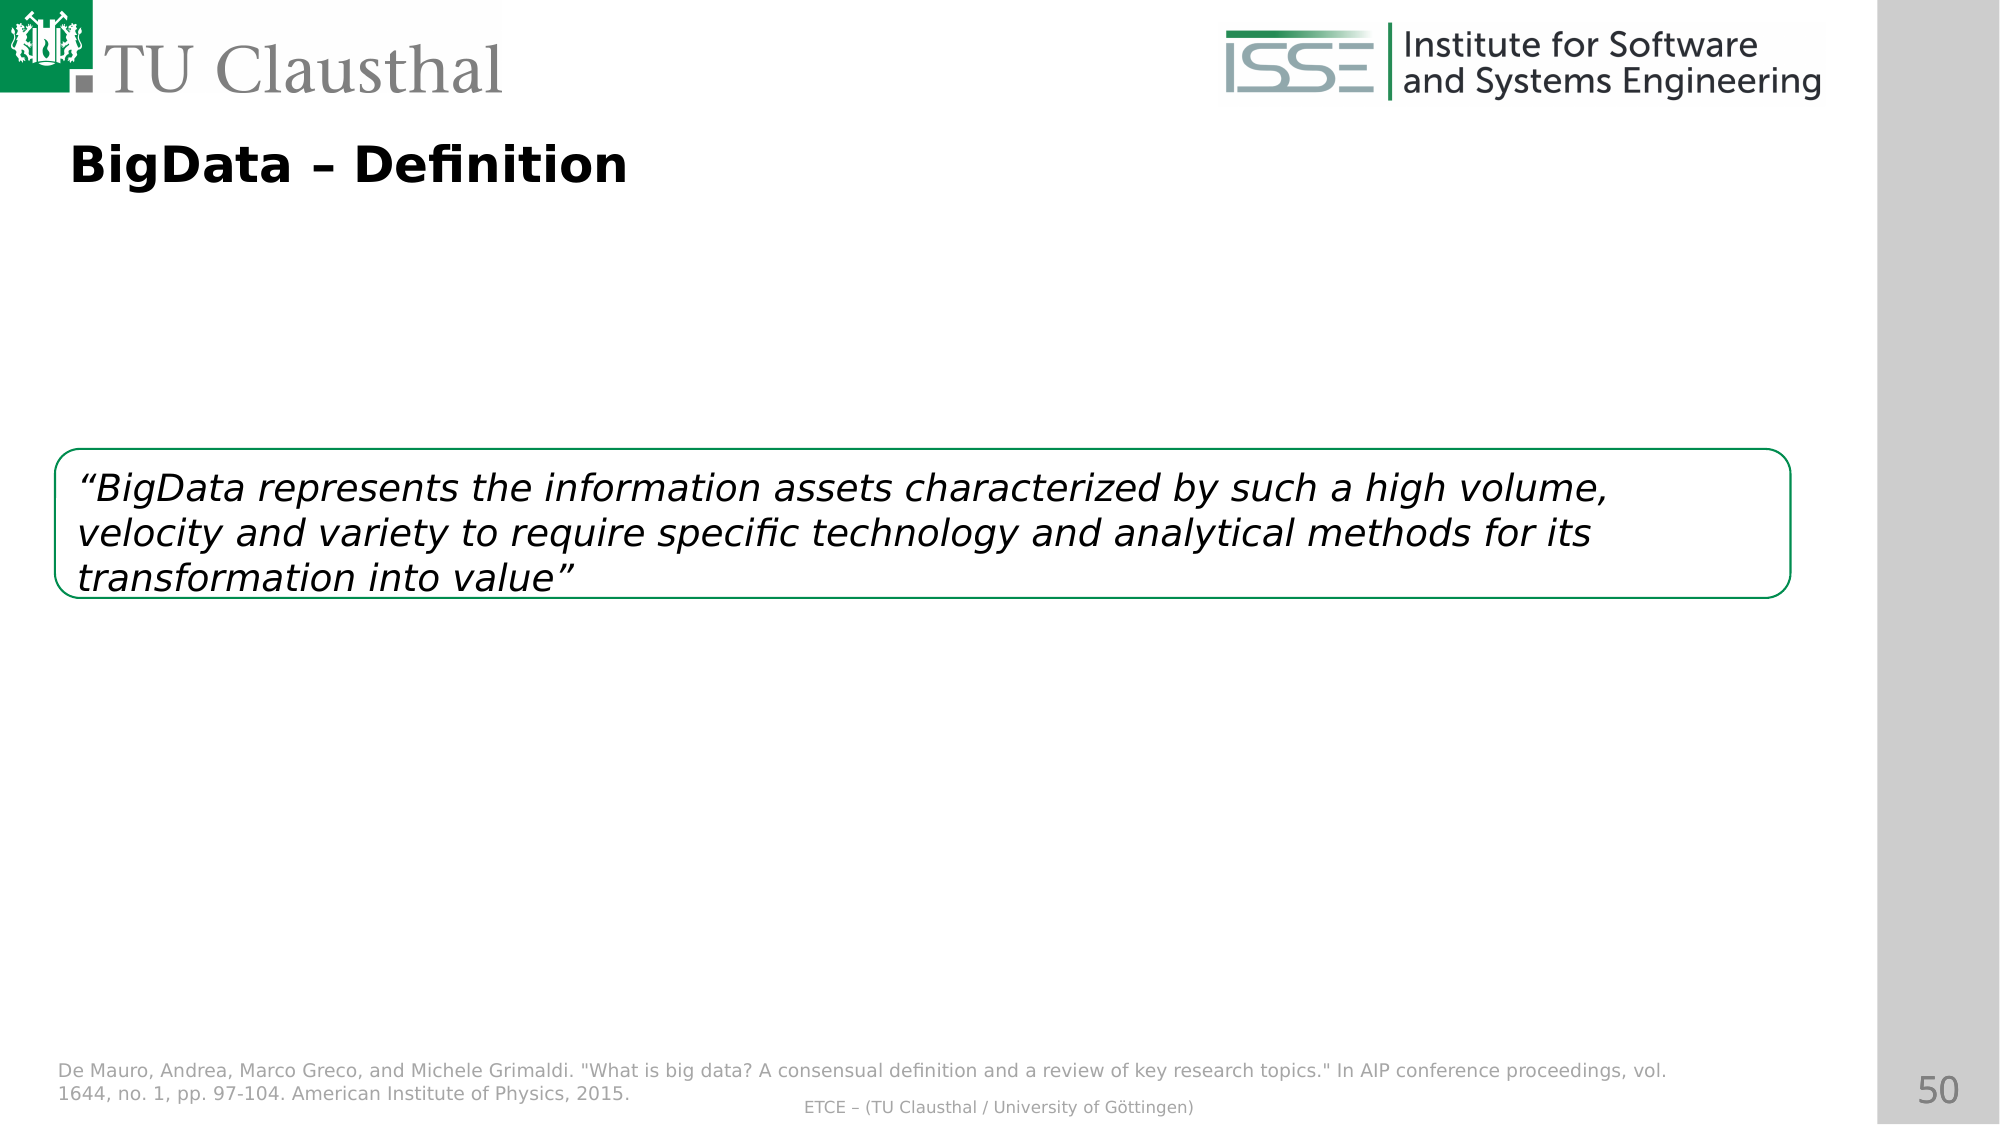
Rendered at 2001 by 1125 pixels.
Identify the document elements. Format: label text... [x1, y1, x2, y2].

text_box BigData – Definition [54, 125, 1819, 208]
text_box De Mauro, Andrea, Marco Greco, and Michele Grimaldi. "What is big data? A consensual definition and a review of key research topics." In AIP conference proceedings, vol. 1644, no. 1, pp. 97-104. American Institute of Physics, 2015. [43, 1051, 1701, 1112]
text_box “BigData represents the information assets characterized by such a high volume, velocity and variety to require specific technology and analytical methods for its transformation into value” [53, 447, 1792, 599]
picture [0, 0, 502, 93]
picture [1218, 22, 1826, 107]
